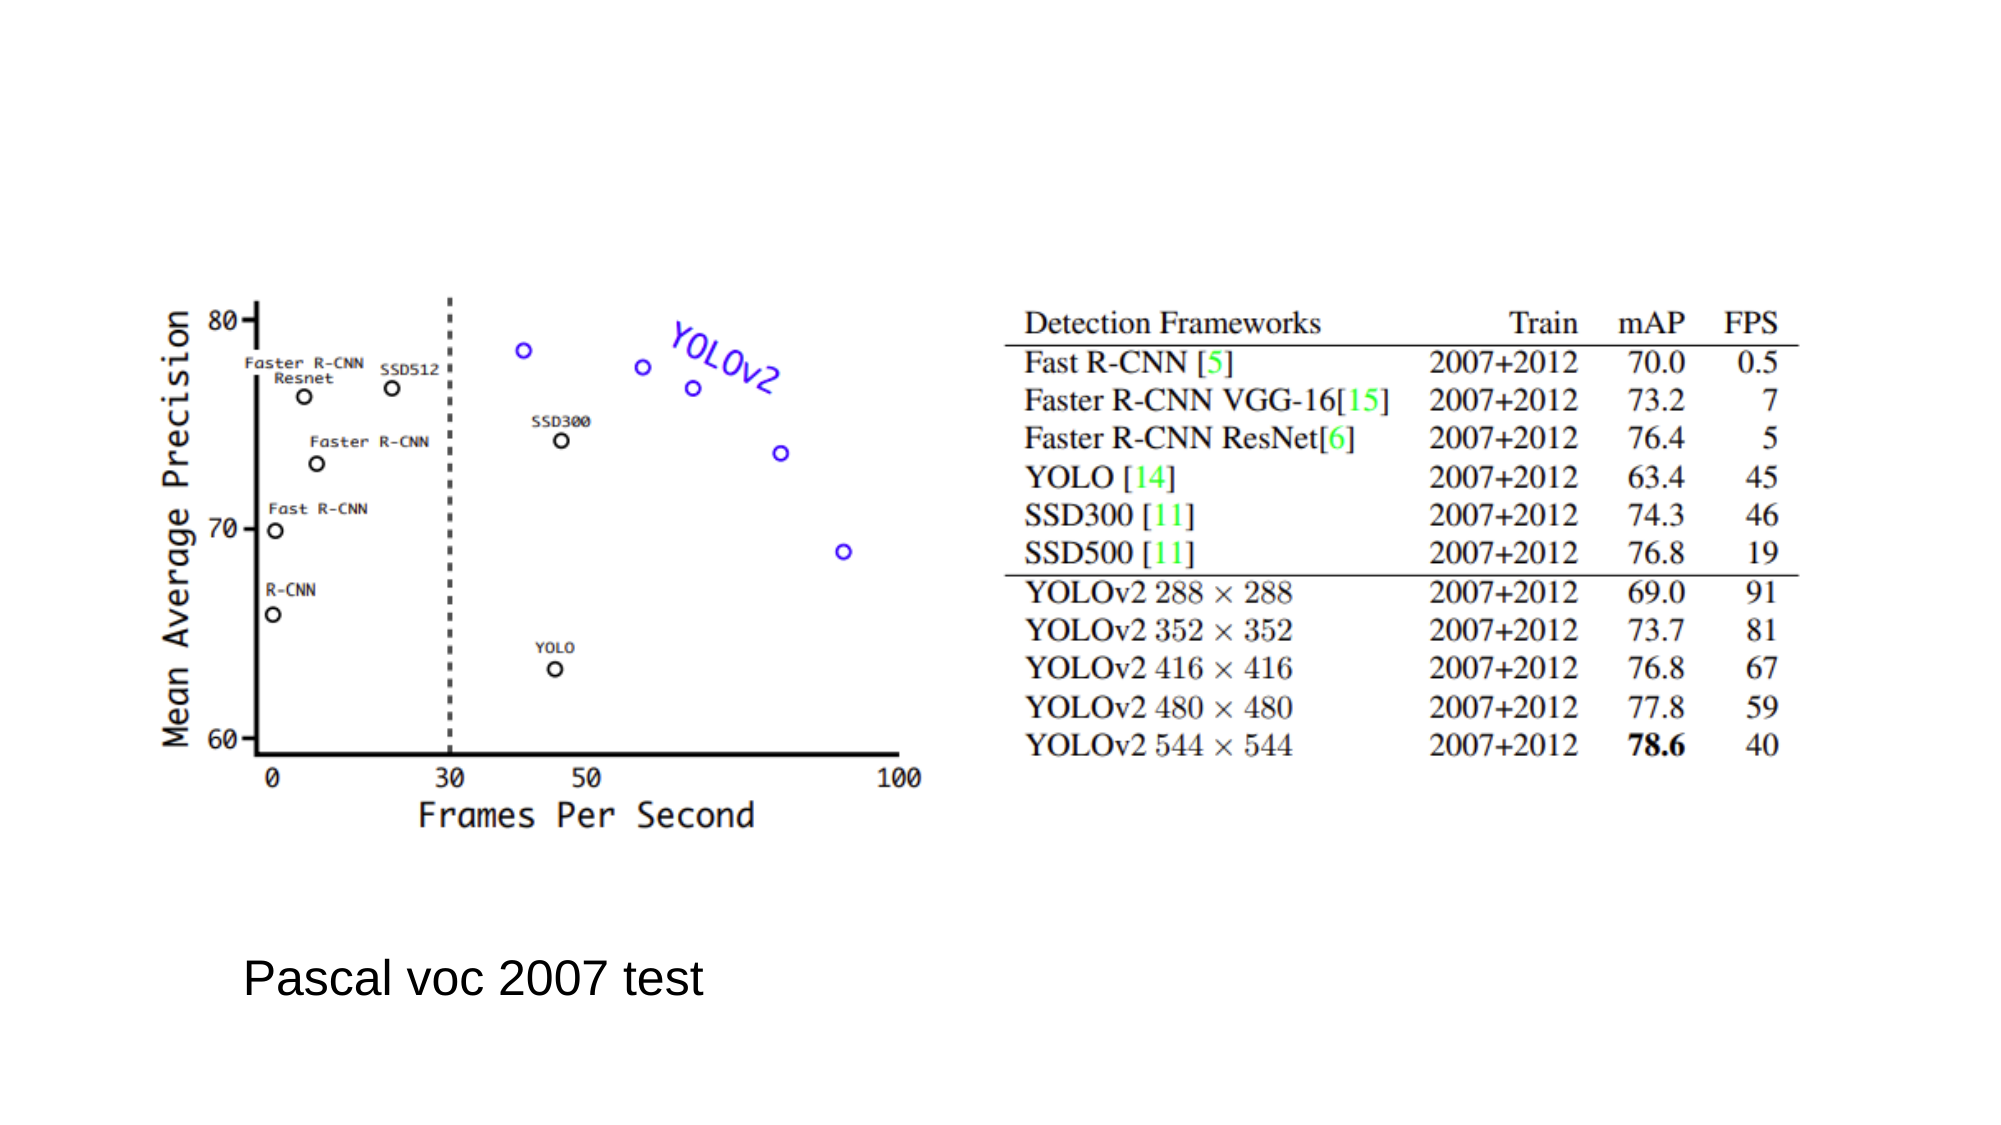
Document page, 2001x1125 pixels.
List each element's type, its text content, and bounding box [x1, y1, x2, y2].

picture [128, 258, 990, 867]
picture [999, 281, 1841, 797]
subtitle Pascal voc 2007 test [228, 938, 862, 1026]
